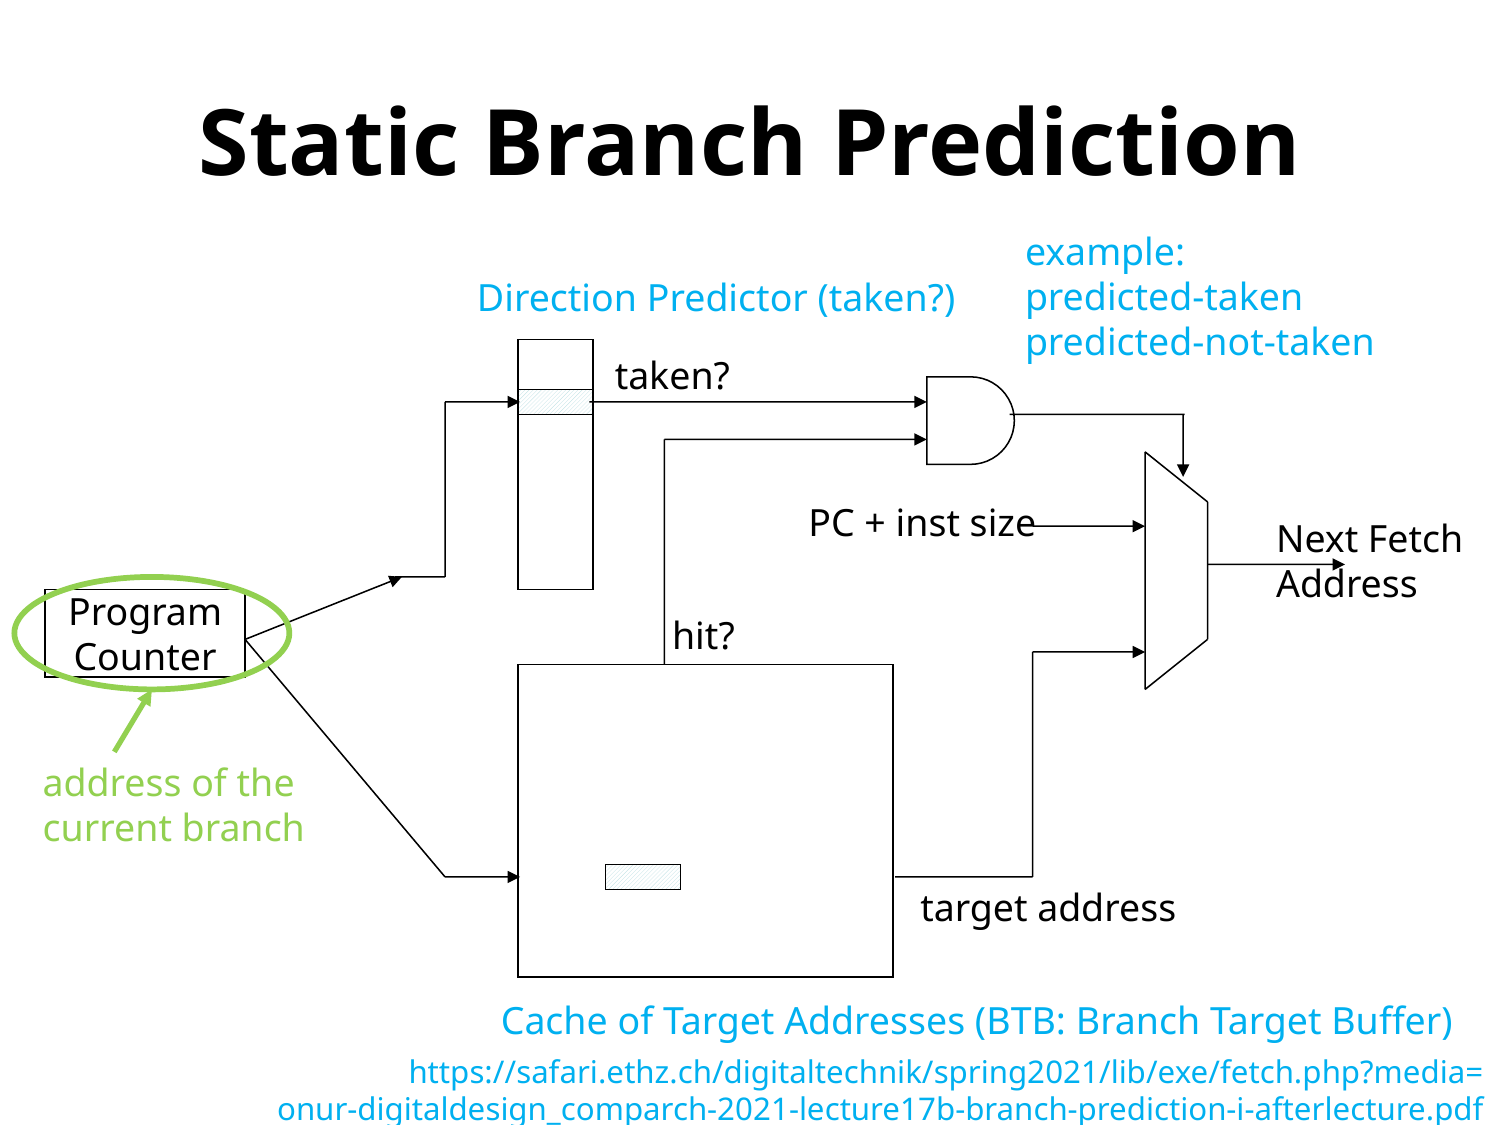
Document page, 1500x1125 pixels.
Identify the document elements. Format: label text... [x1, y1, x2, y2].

text_box [1052, 519, 1146, 533]
text_box [517, 664, 893, 977]
text_box [907, 876, 938, 938]
text_box [1032, 645, 1146, 659]
text_box taken? [600, 344, 746, 401]
text_box [517, 389, 593, 415]
text_box Next Fetch Address [1261, 508, 1479, 613]
text_box [114, 689, 152, 752]
text_box example: predicted-taken predicted-not-taken [1010, 220, 1390, 371]
text_box PC + inst size [793, 491, 1052, 552]
text_box [445, 395, 521, 409]
text_box [589, 395, 927, 409]
text_box address of the current branch [27, 751, 321, 857]
text_box hit? [657, 604, 750, 665]
text_box [926, 376, 1015, 465]
text_box [1176, 414, 1190, 477]
text_box [517, 339, 593, 389]
text_box [445, 870, 521, 884]
text_box [517, 415, 593, 590]
text_box Direction Predictor (taken?) [462, 266, 971, 326]
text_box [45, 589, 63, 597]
text_box https://safari.ethz.ch/digitaltechnik/spring2021/lib/exe/fetch.php?media= onur-digitaldesign_comparch-2021-lecture17b-branch-prediction-i-afterlecture.pdf [125, 1044, 1500, 1125]
text_box Cache of Target Addresses (BTB: Branch Target Buffer) [486, 989, 1469, 1044]
text_box [14, 576, 290, 690]
text_box [664, 433, 927, 446]
title Static Branch Prediction [0, 45, 1500, 233]
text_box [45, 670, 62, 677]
text_box [288, 575, 402, 623]
text_box target address [938, 876, 1192, 937]
text_box [605, 864, 681, 890]
